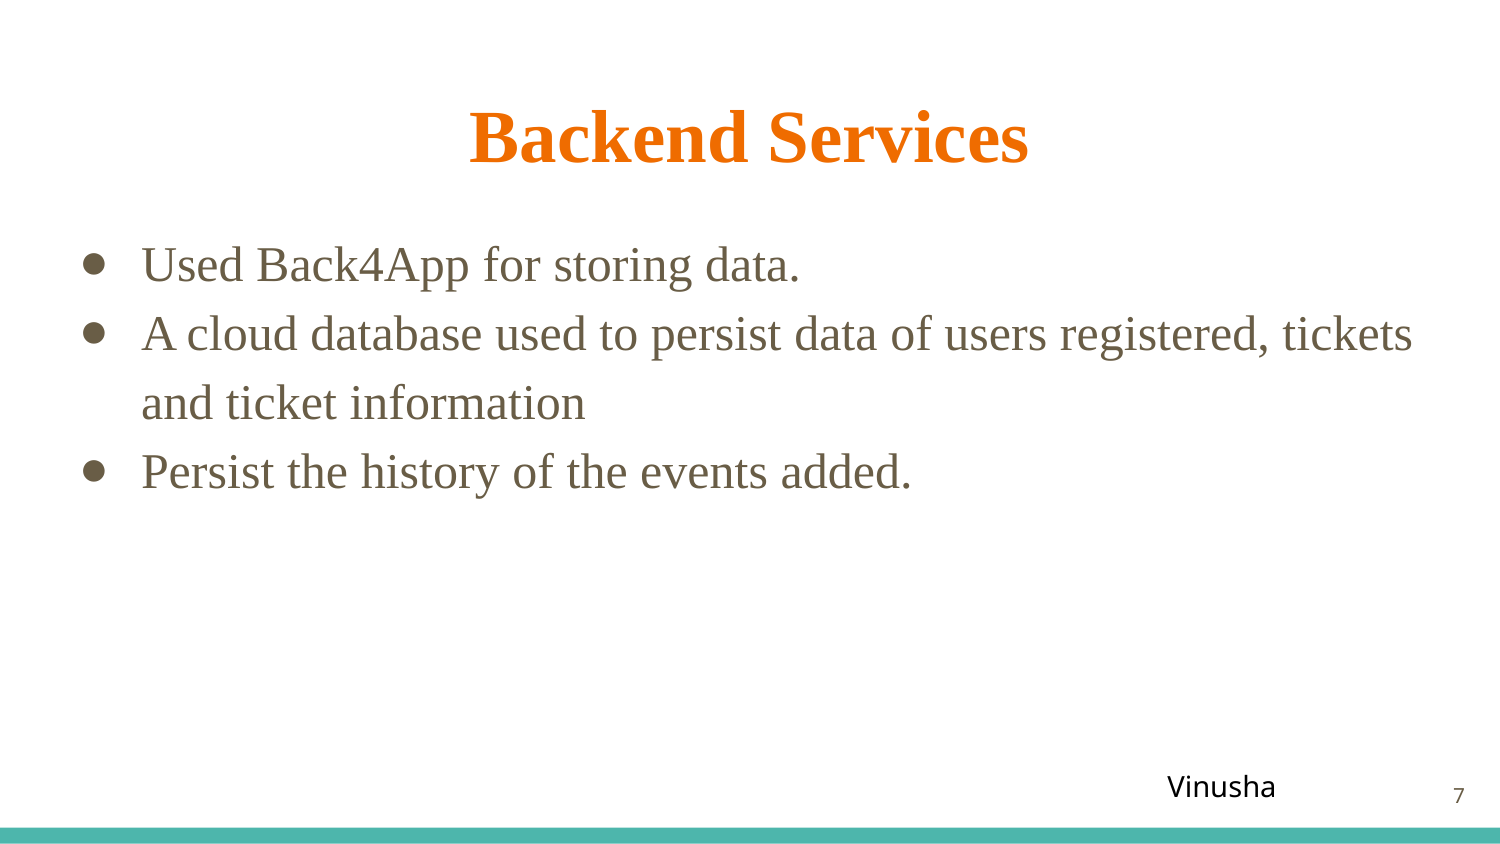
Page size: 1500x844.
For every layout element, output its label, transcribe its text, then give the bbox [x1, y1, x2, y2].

text_box Vinusha [1152, 753, 1449, 804]
slide_number ‹#› [1389, 764, 1480, 830]
list Used Back4App for storing data. A cloud database used to persist data of users registered, tickets and ticket information Persist the history of the events added. [51, 207, 1449, 750]
title Backend Services [51, 72, 1449, 189]
